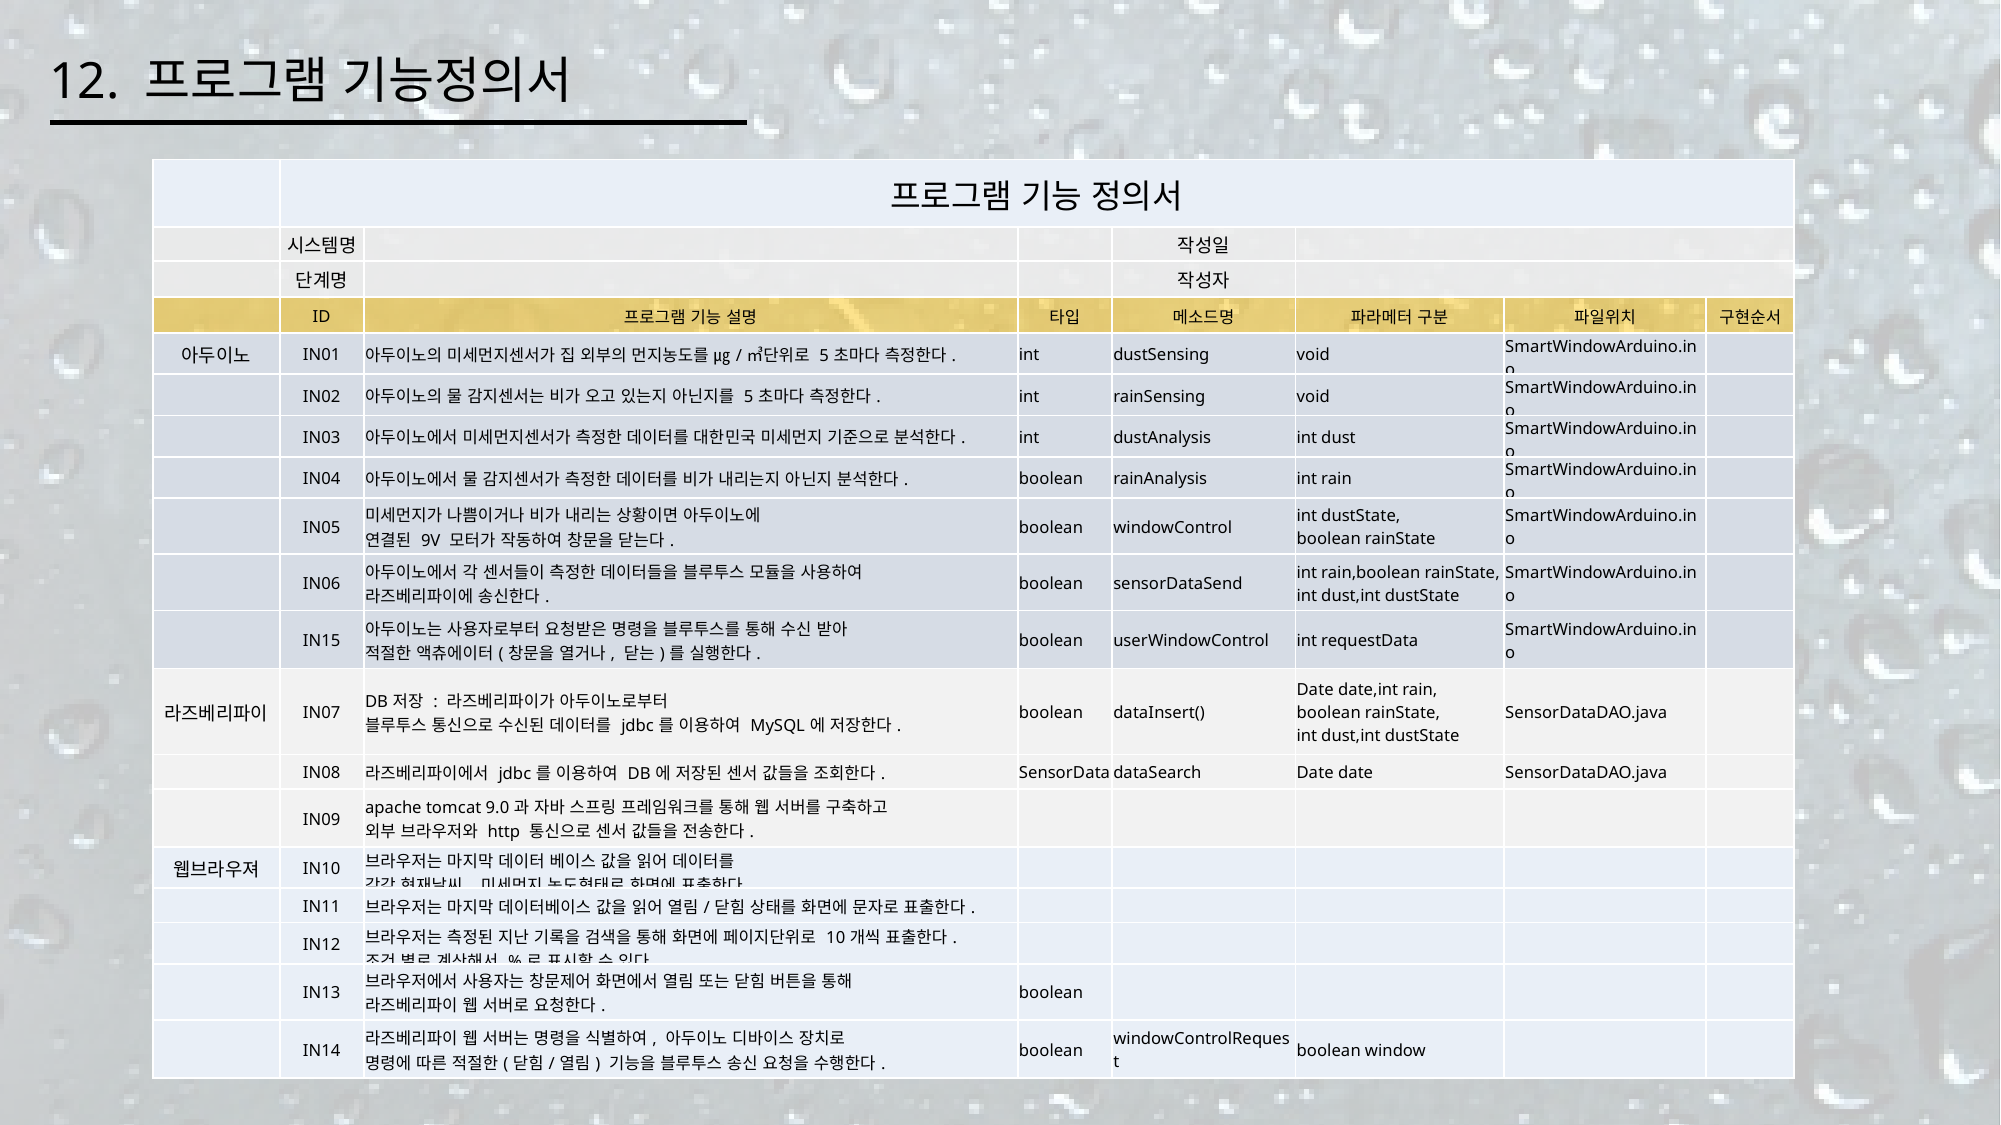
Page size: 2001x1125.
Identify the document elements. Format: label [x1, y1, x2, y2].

text_box [34, 41, 747, 123]
text_box [0, 0, 2000, 1125]
